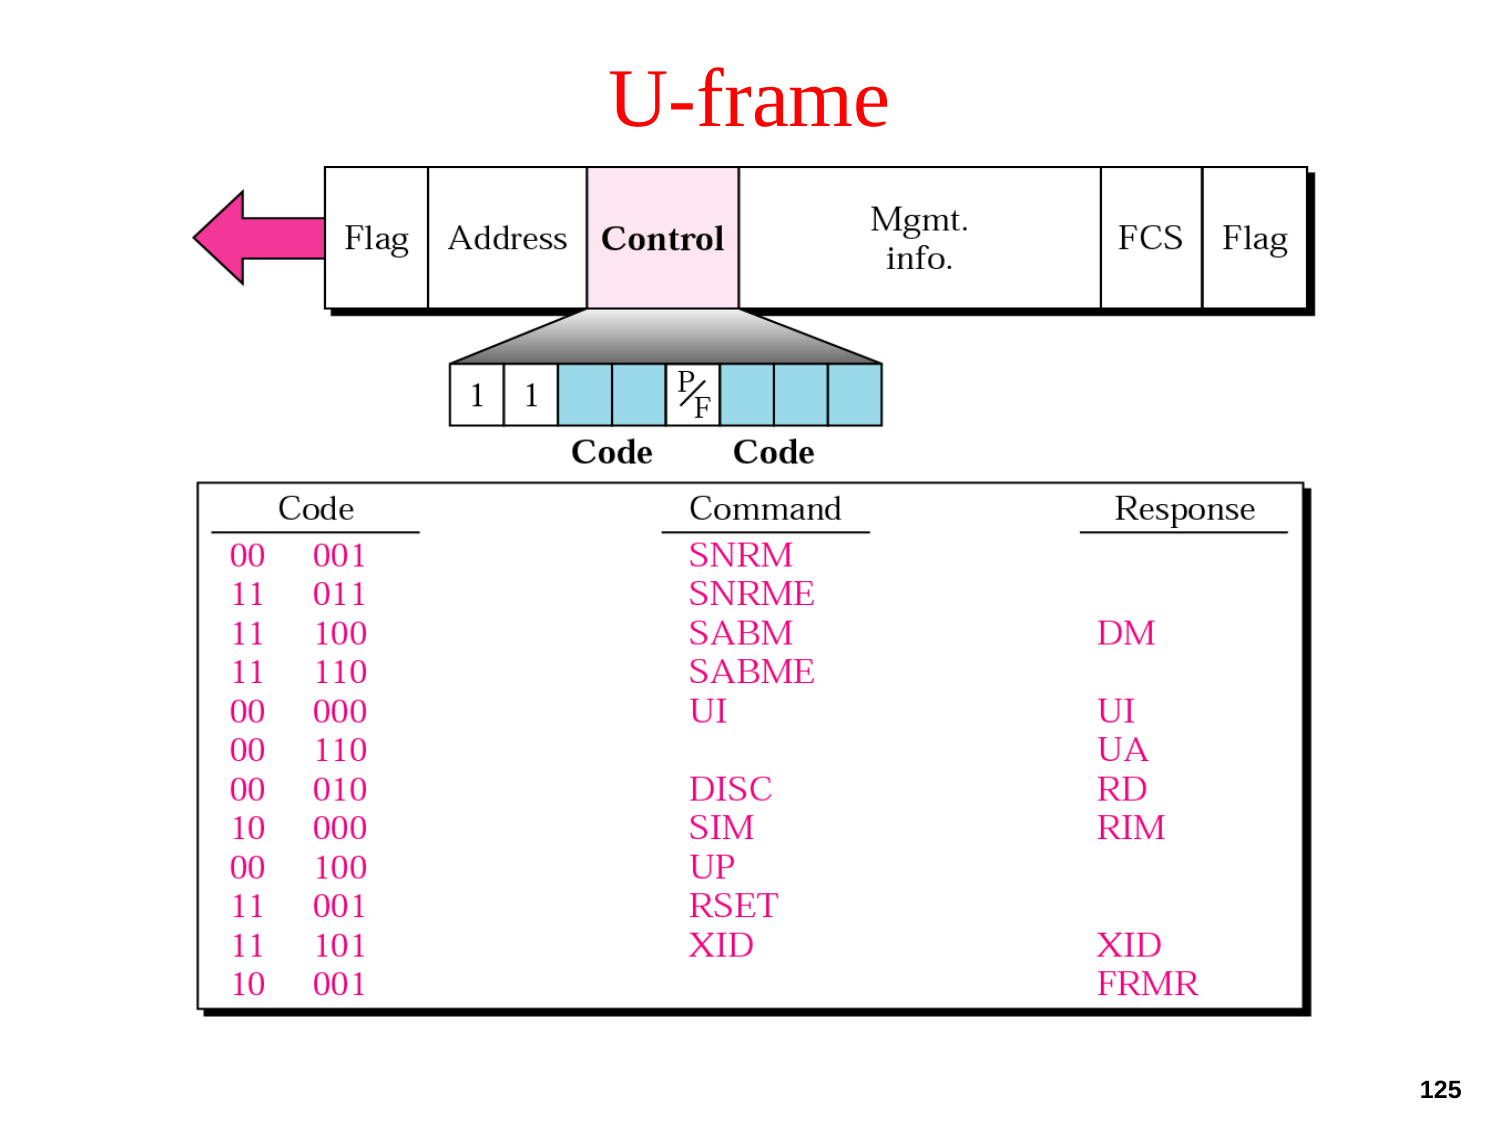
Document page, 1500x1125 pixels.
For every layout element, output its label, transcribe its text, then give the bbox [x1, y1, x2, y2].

title U-frame [112, 24, 1388, 163]
picture [191, 166, 1316, 1017]
